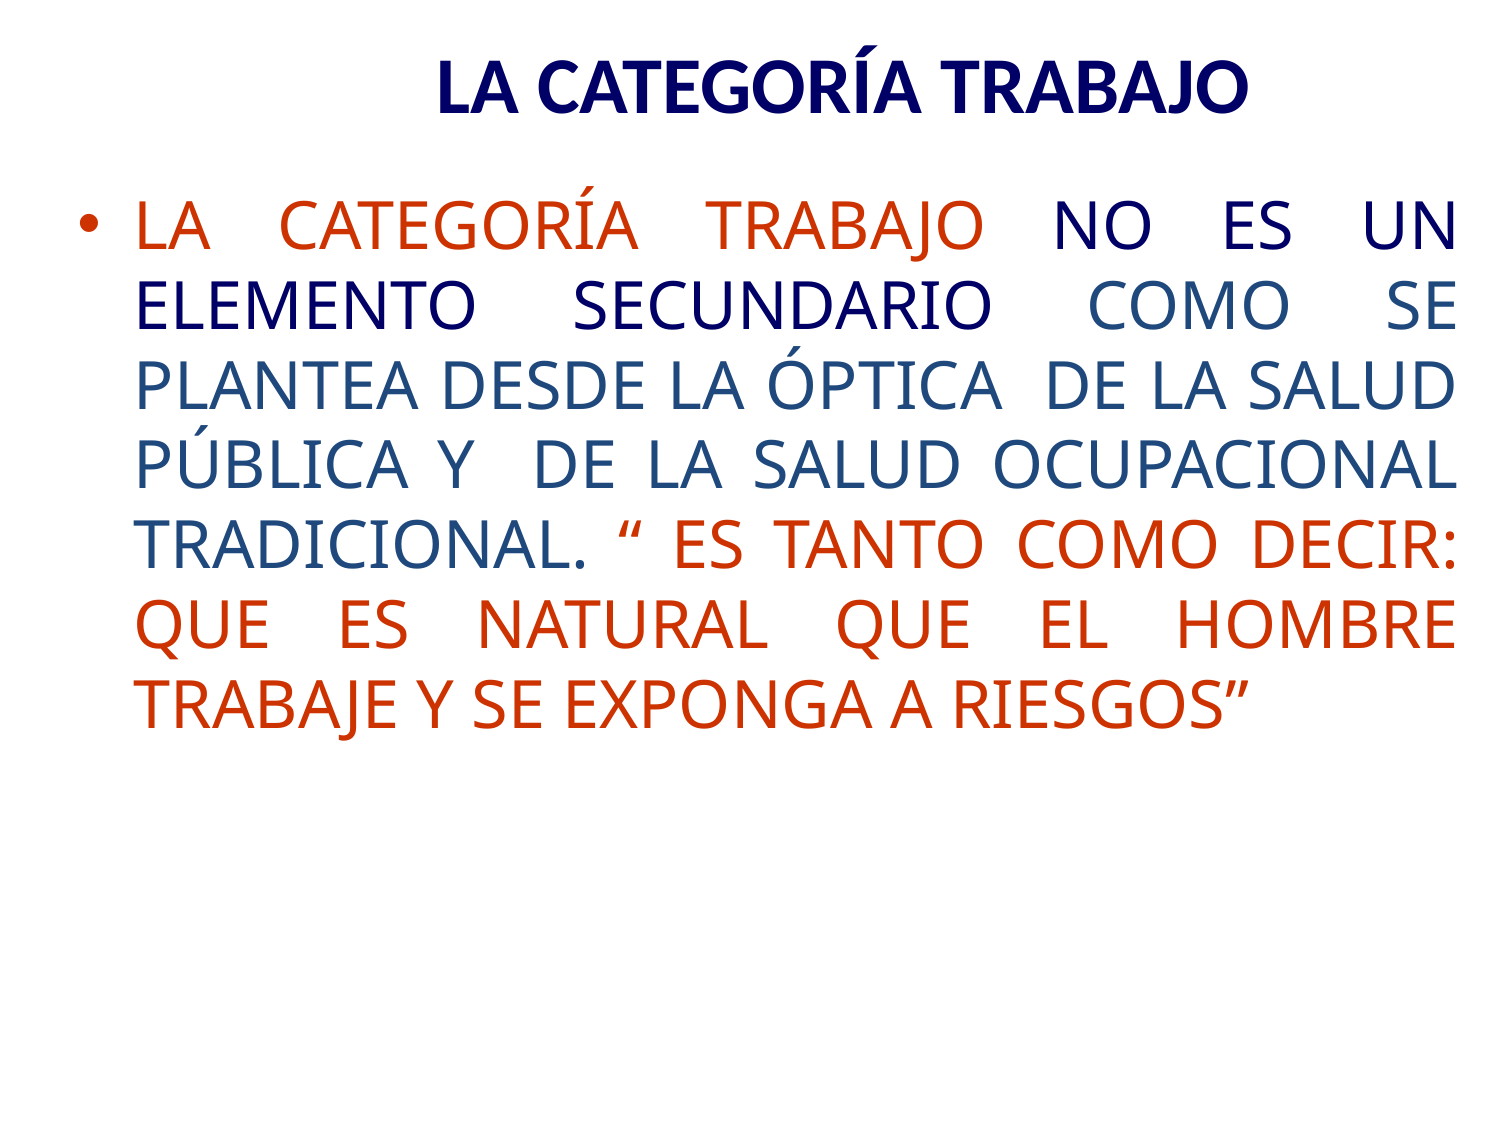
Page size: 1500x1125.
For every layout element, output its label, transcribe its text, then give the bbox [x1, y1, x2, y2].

title LA CATEGORÍA TRABAJO [225, 24, 1463, 138]
list LA CATEGORÍA TRABAJO NO ES UN ELEMENTO SECUNDARIO COMO SE PLANTEA DESDE LA ÓPTICA DE LA SALUD PÚBLICA Y DE LA SALUD OCUPACIONAL TRADICIONAL. “ ES TANTO COMO DECIR: QUE ES NATURAL QUE EL HOMBRE TRABAJE Y SE EXPONGA A RIESGOS” [62, 174, 1475, 1000]
